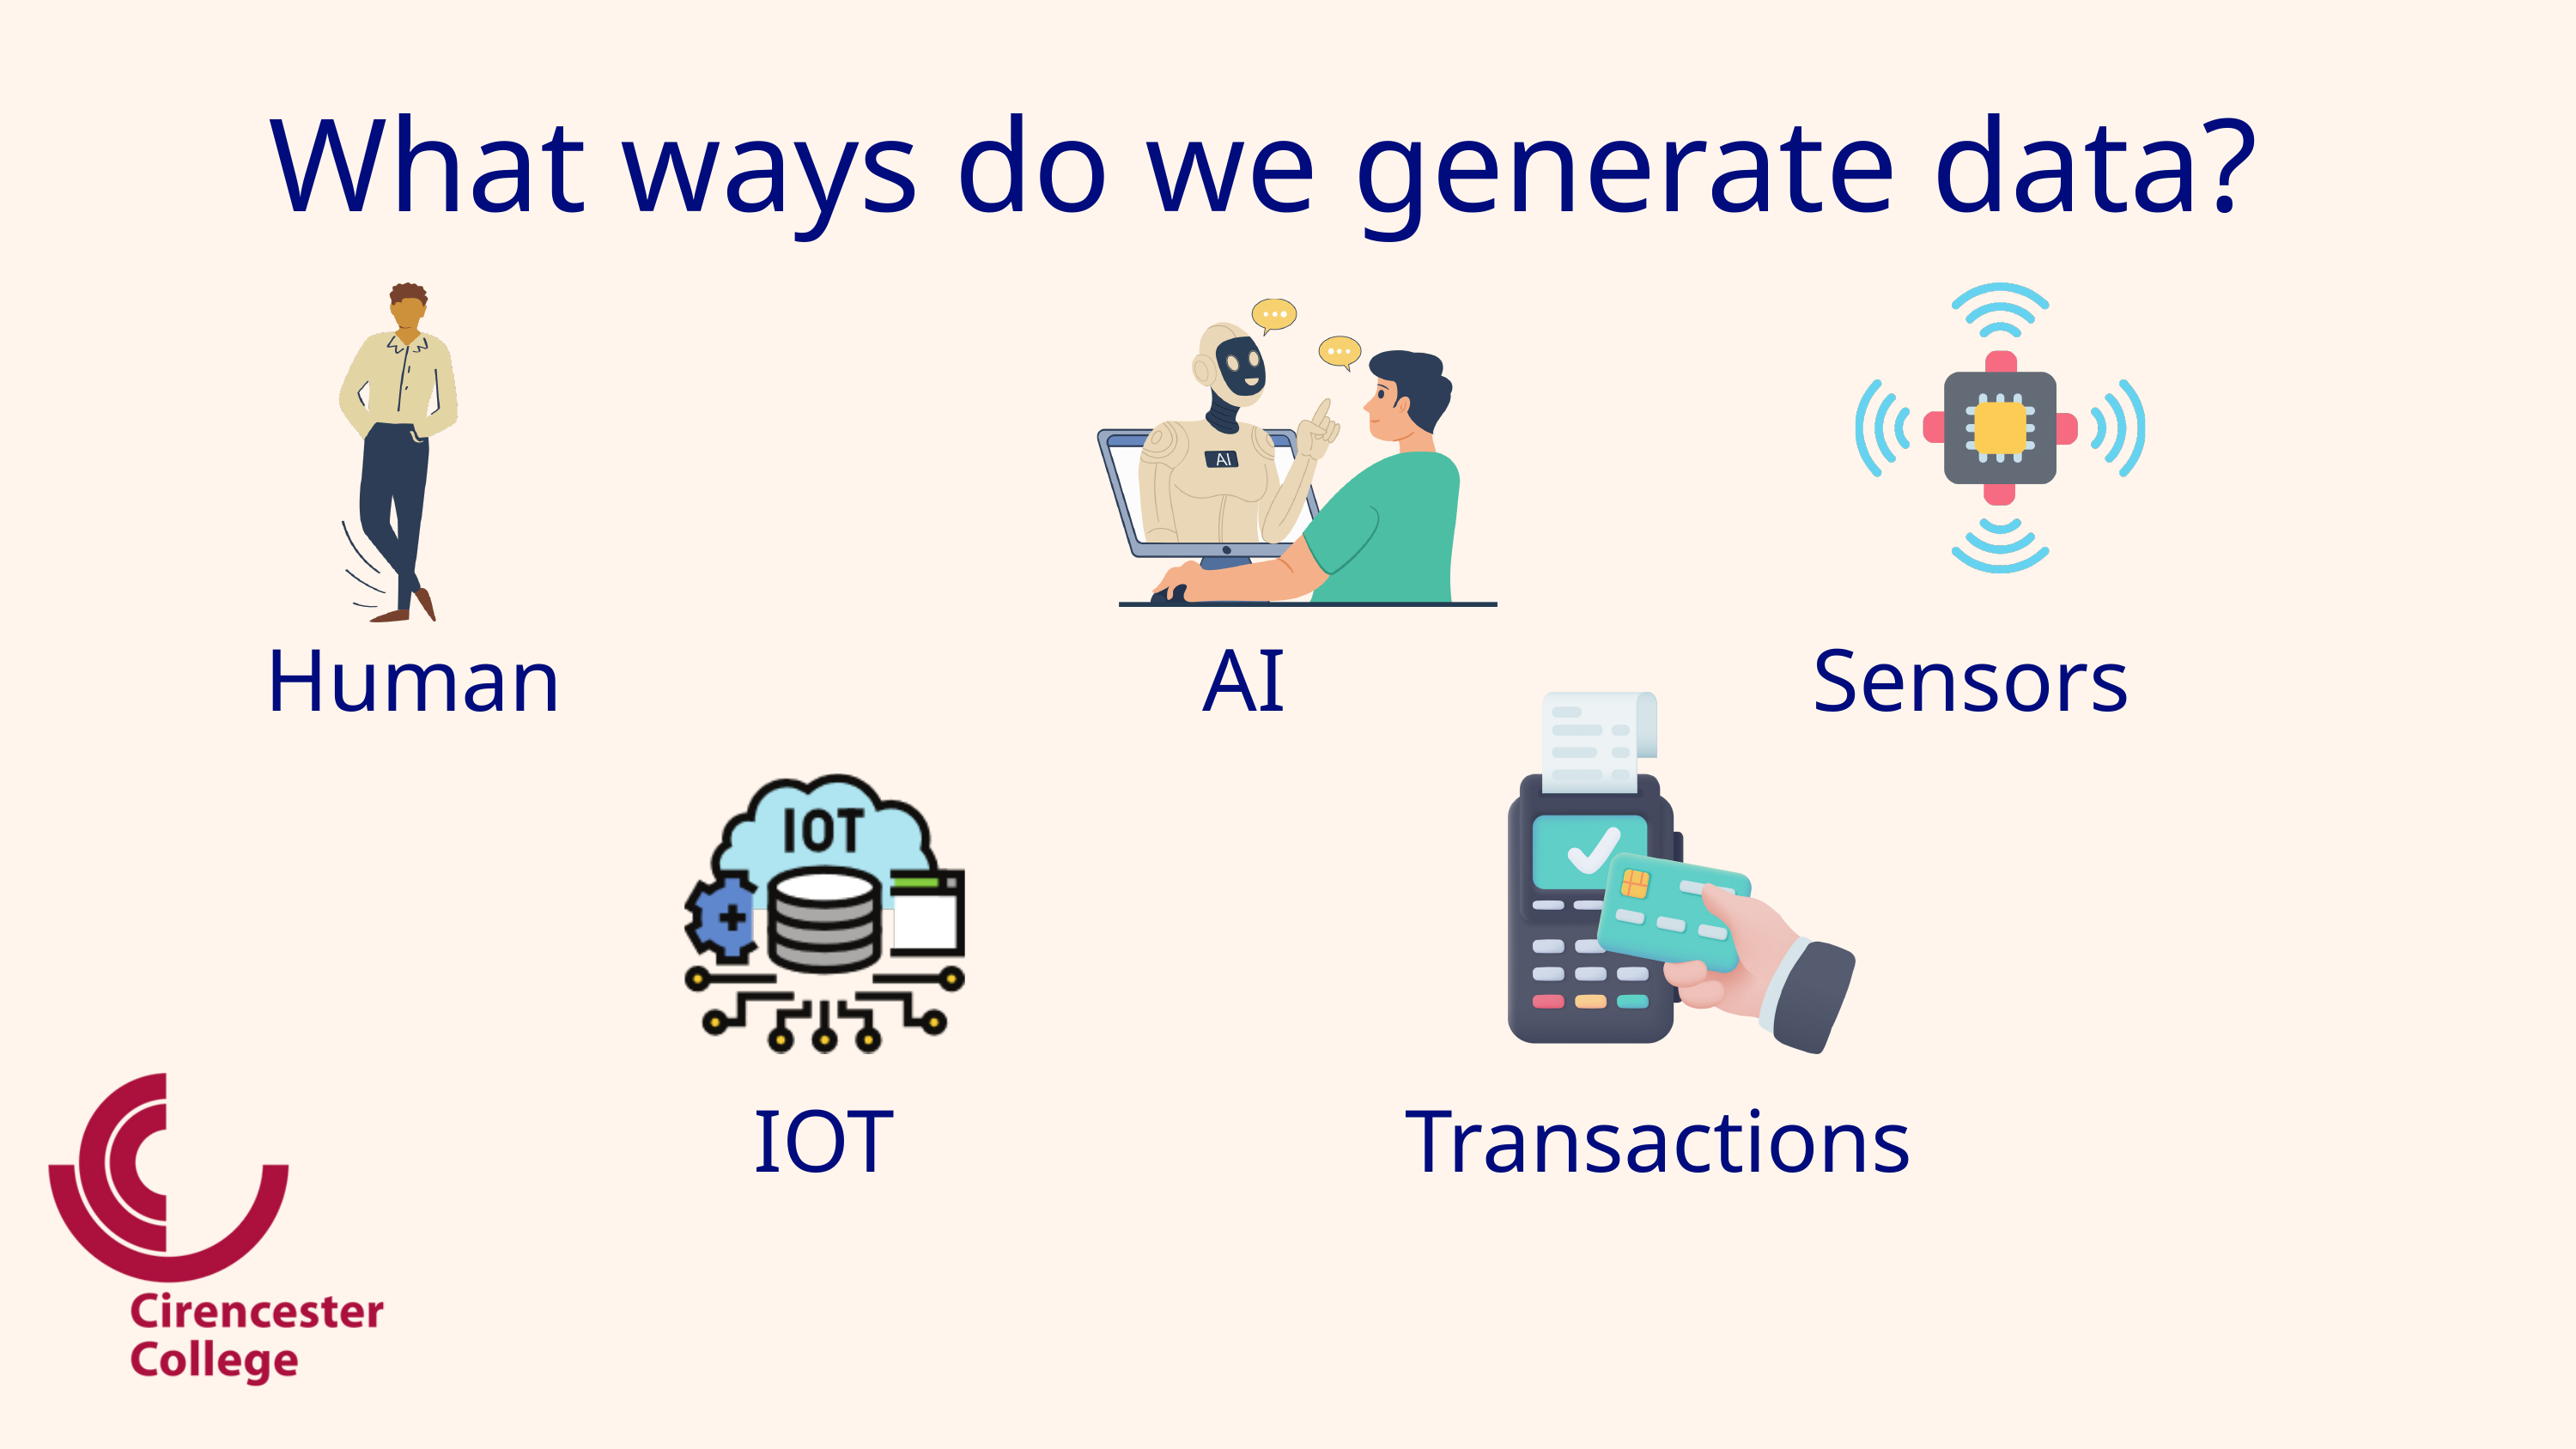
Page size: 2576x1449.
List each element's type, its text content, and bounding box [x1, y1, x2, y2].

text_box AI [1192, 609, 1297, 729]
text_box [1508, 692, 1856, 1054]
text_box [338, 282, 458, 609]
text_box Sensors [1797, 609, 2146, 729]
text_box [683, 773, 965, 1054]
text_box [1097, 299, 1498, 607]
text_box What ways do we generate data? [216, 57, 2312, 238]
text_box Transactions [1398, 1069, 1920, 1190]
text_box Human [264, 609, 564, 729]
text_box IOT [752, 1069, 897, 1190]
text_box [34, 1049, 398, 1413]
text_box [1855, 282, 2146, 573]
